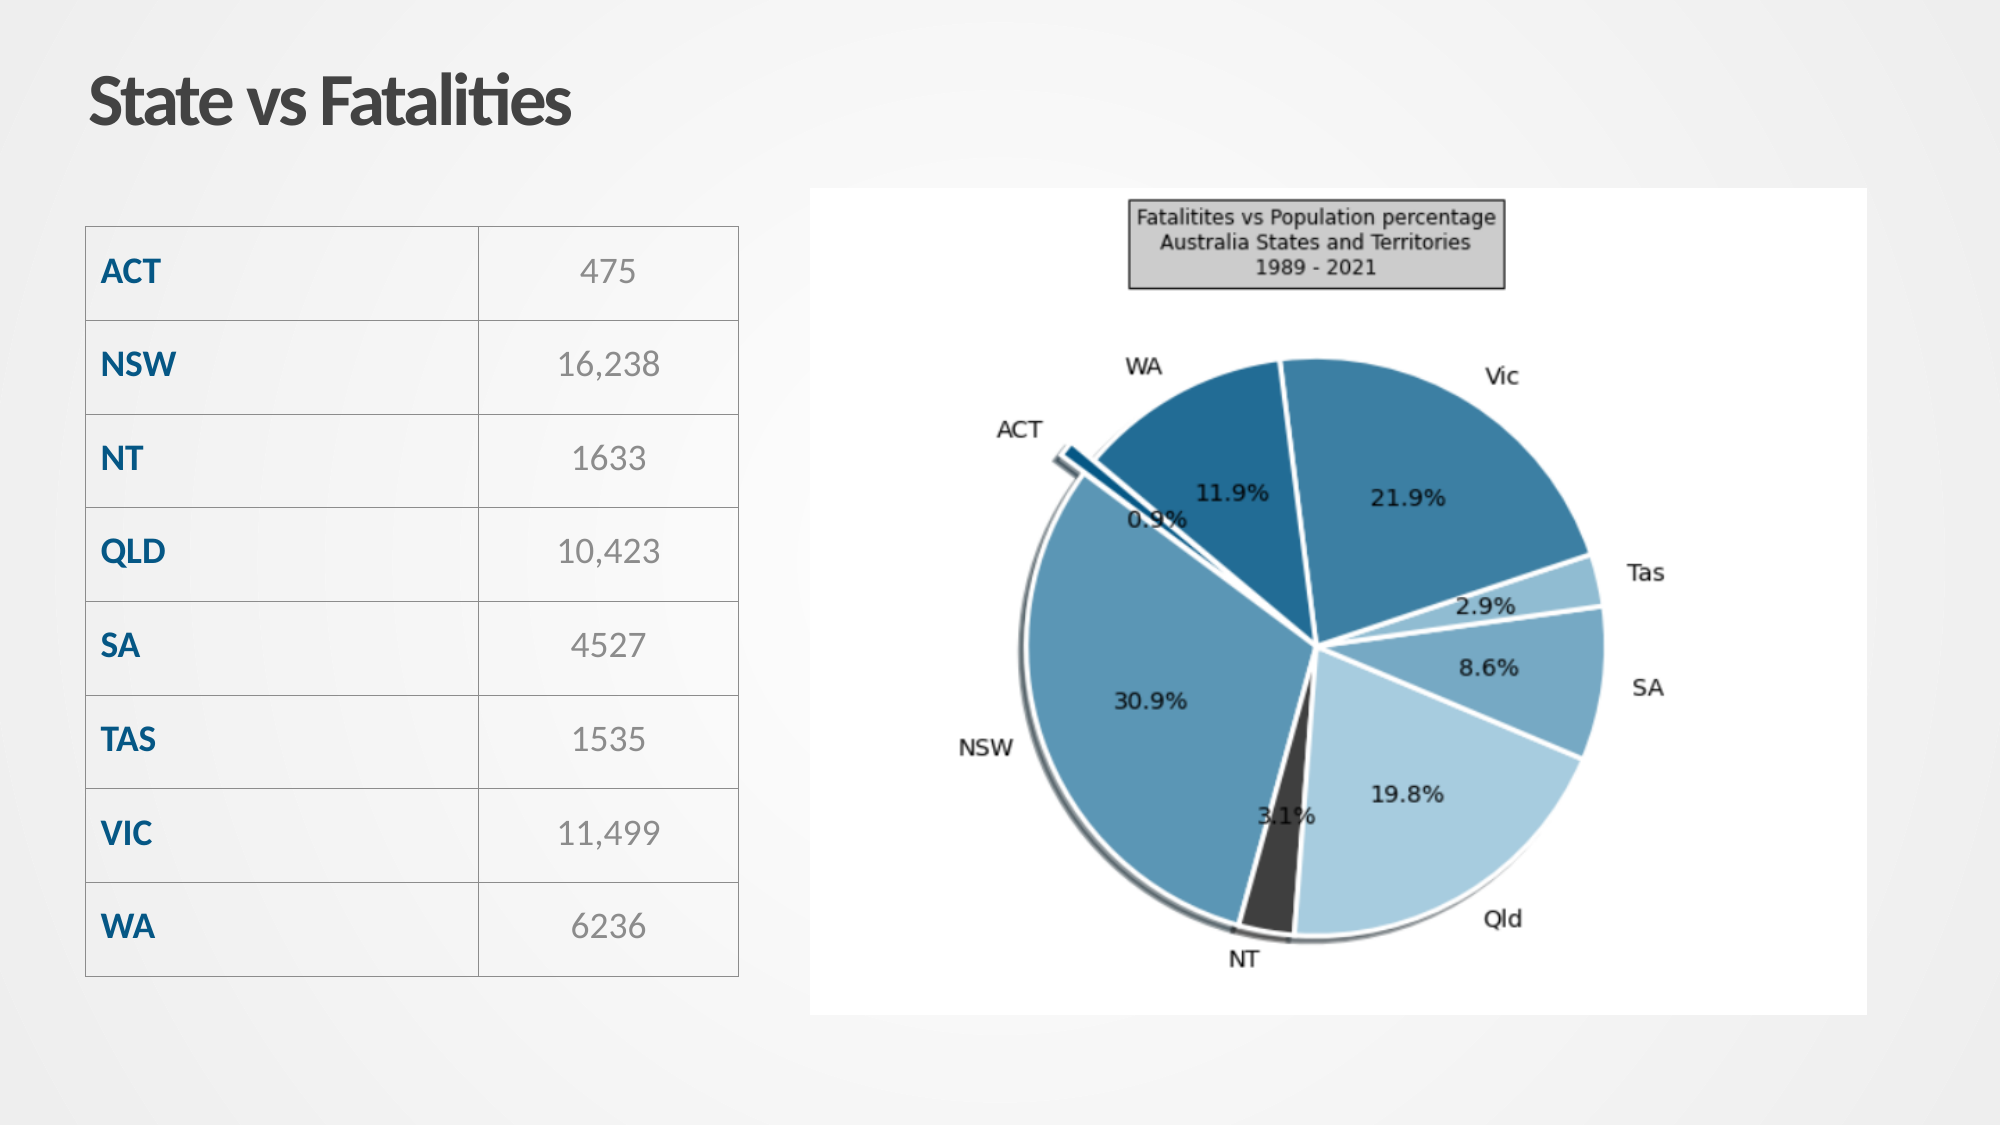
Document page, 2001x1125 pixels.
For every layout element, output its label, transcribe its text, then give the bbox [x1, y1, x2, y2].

table_cell 10,423 [479, 508, 738, 601]
table_cell TAS [86, 696, 478, 788]
text_box State vs Fatalities [73, 42, 1074, 148]
table_cell 16,238 [479, 321, 738, 414]
table_cell NSW [86, 321, 478, 414]
table_cell SA [86, 602, 478, 695]
table_cell WA [86, 883, 478, 976]
table_cell VIC [86, 789, 478, 882]
table_cell QLD [86, 508, 478, 601]
table_cell 4527 [479, 602, 738, 695]
picture [810, 187, 1867, 1016]
table_header 475 [479, 227, 738, 320]
table_cell 1633 [479, 415, 738, 507]
table_header ACT [86, 227, 478, 320]
table_cell 1535 [479, 696, 738, 788]
table_cell NT [86, 415, 478, 507]
table_cell 11,499 [479, 789, 738, 882]
table_cell 6236 [479, 883, 738, 976]
